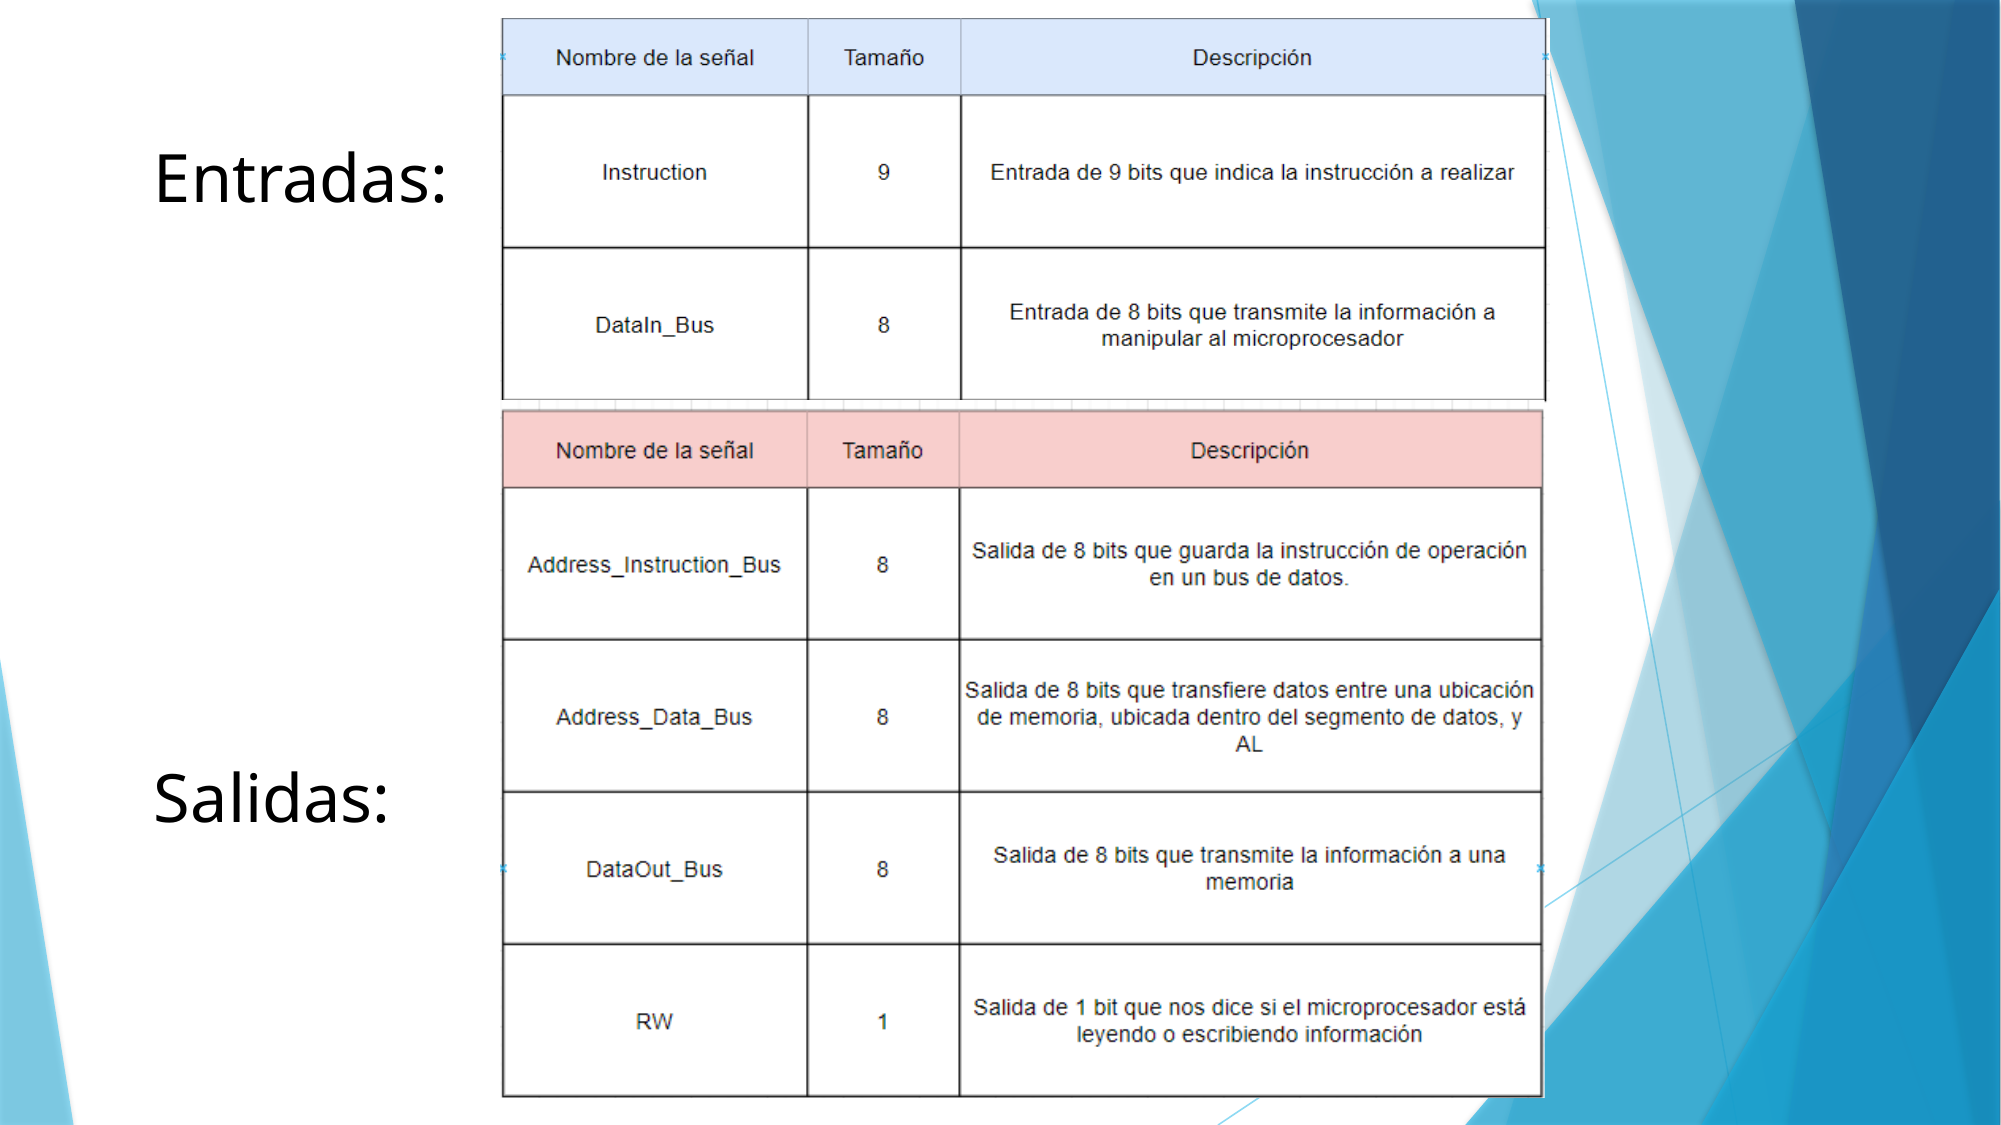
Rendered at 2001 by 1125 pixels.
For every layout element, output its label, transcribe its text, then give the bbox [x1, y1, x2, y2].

picture [499, 17, 1551, 1098]
text_box Salidas: [139, 748, 494, 844]
text_box Entradas: [139, 128, 494, 223]
